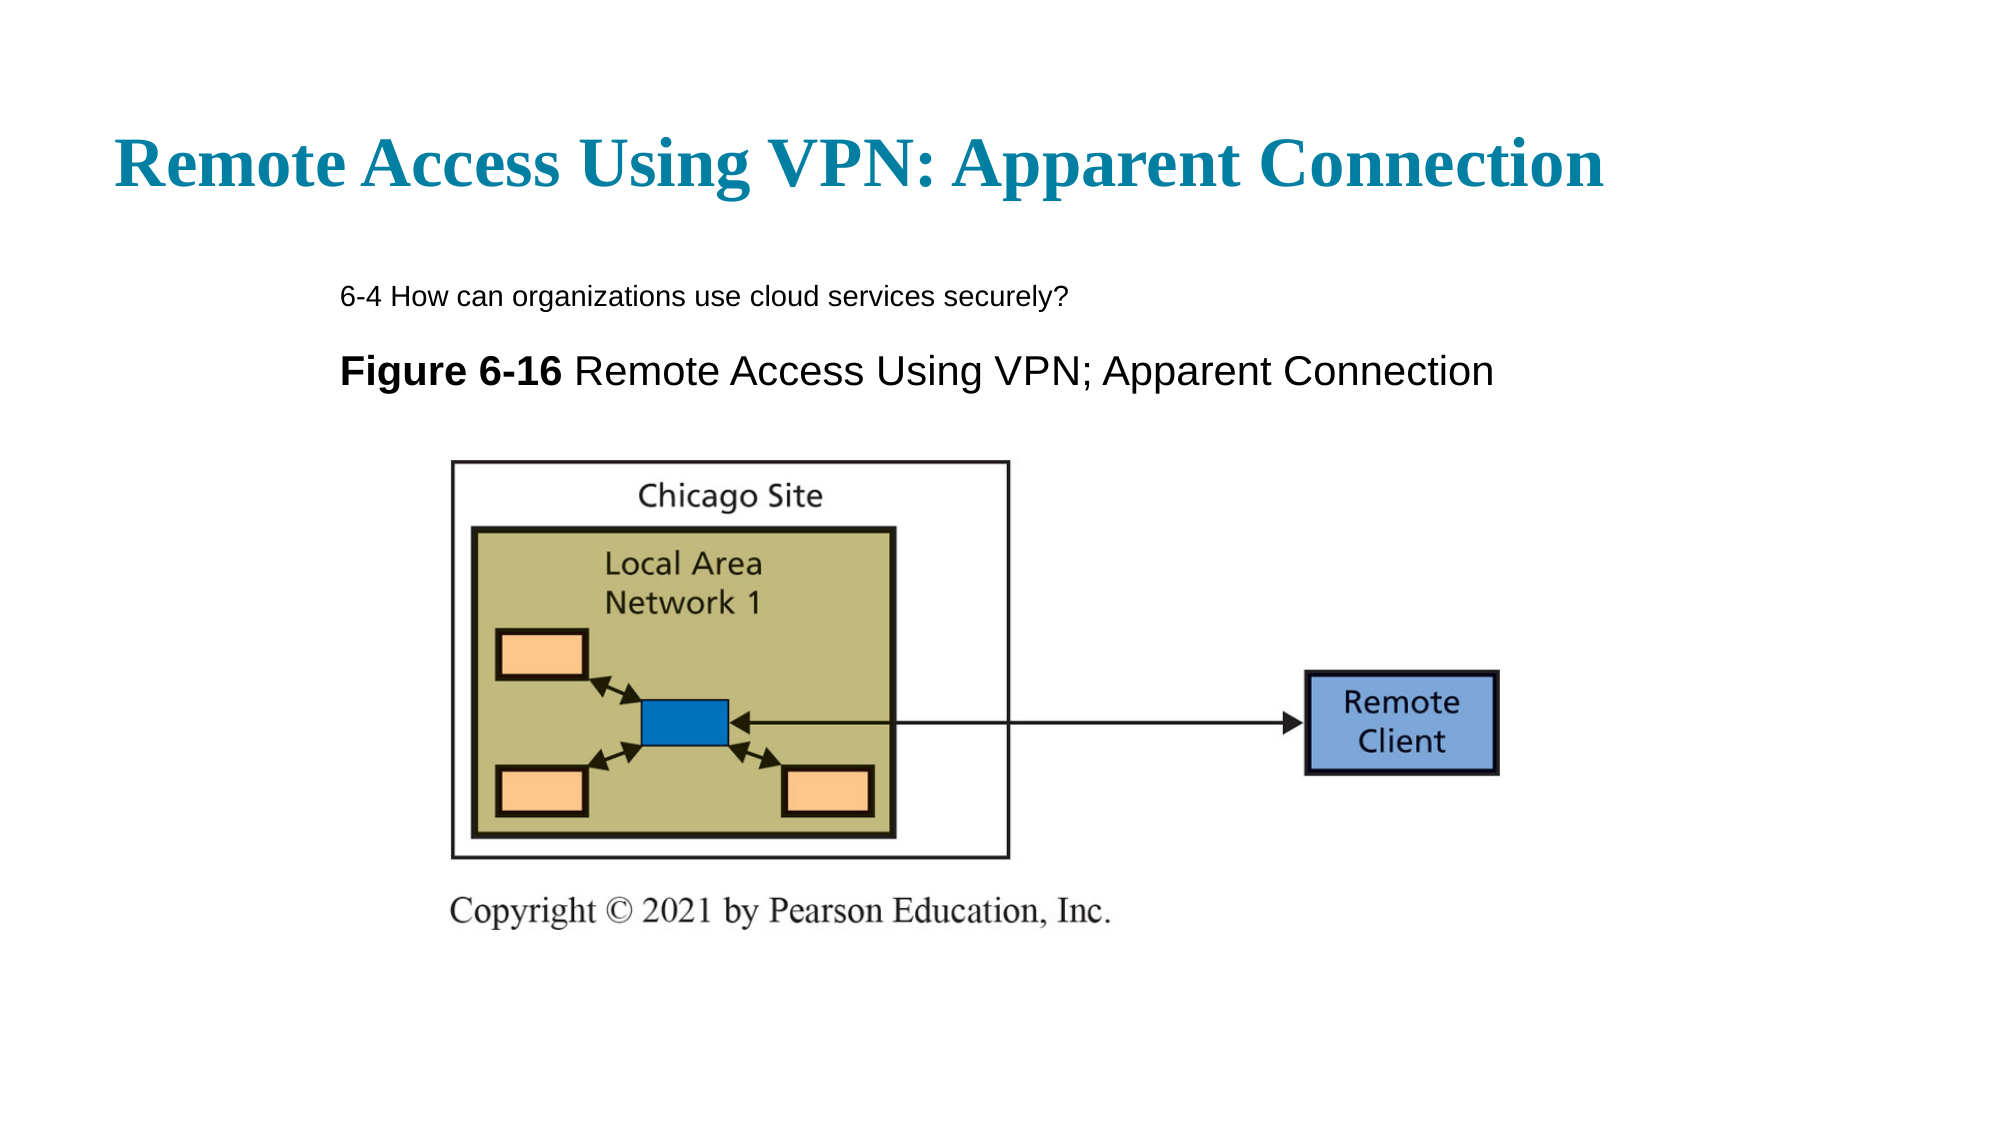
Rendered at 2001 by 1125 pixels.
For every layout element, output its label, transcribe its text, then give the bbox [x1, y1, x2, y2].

list 6-4 How can organizations use cloud services securely? Figure 6-16 Remote Access Using V P N; Apparent Connection [324, 262, 1675, 409]
picture [447, 458, 1503, 932]
title Remote Access Using V P N: Apparent Connection [99, 35, 1900, 216]
